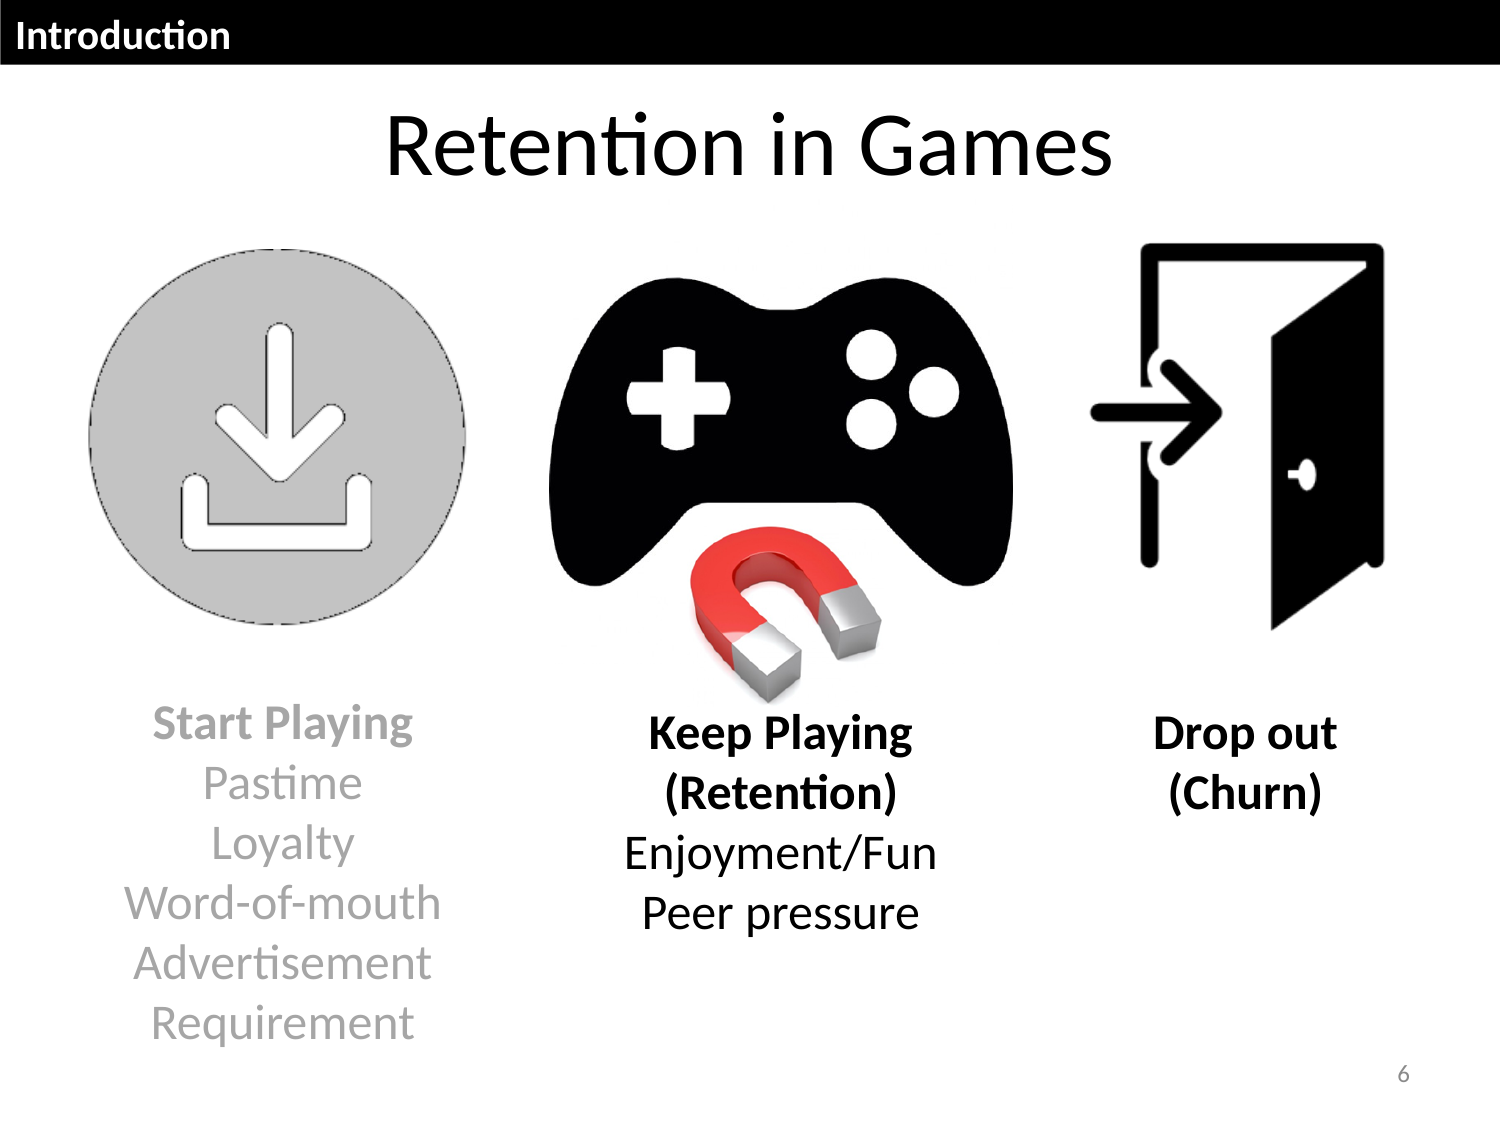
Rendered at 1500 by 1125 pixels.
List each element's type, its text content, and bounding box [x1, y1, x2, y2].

text_box Introduction [0, 0, 1500, 65]
picture [548, 199, 1463, 707]
picture [87, 249, 471, 630]
text_box Start Playing Pastime Loyalty Word-of-mouth Advertisement Requirement [87, 681, 479, 1057]
title Retention in Games [75, 65, 1425, 233]
text_box Drop out (Churn) [1050, 692, 1441, 828]
text_box Keep Playing (Retention) Enjoyment/Fun Peer pressure [585, 692, 977, 948]
slide_number 6 [1074, 1042, 1425, 1103]
